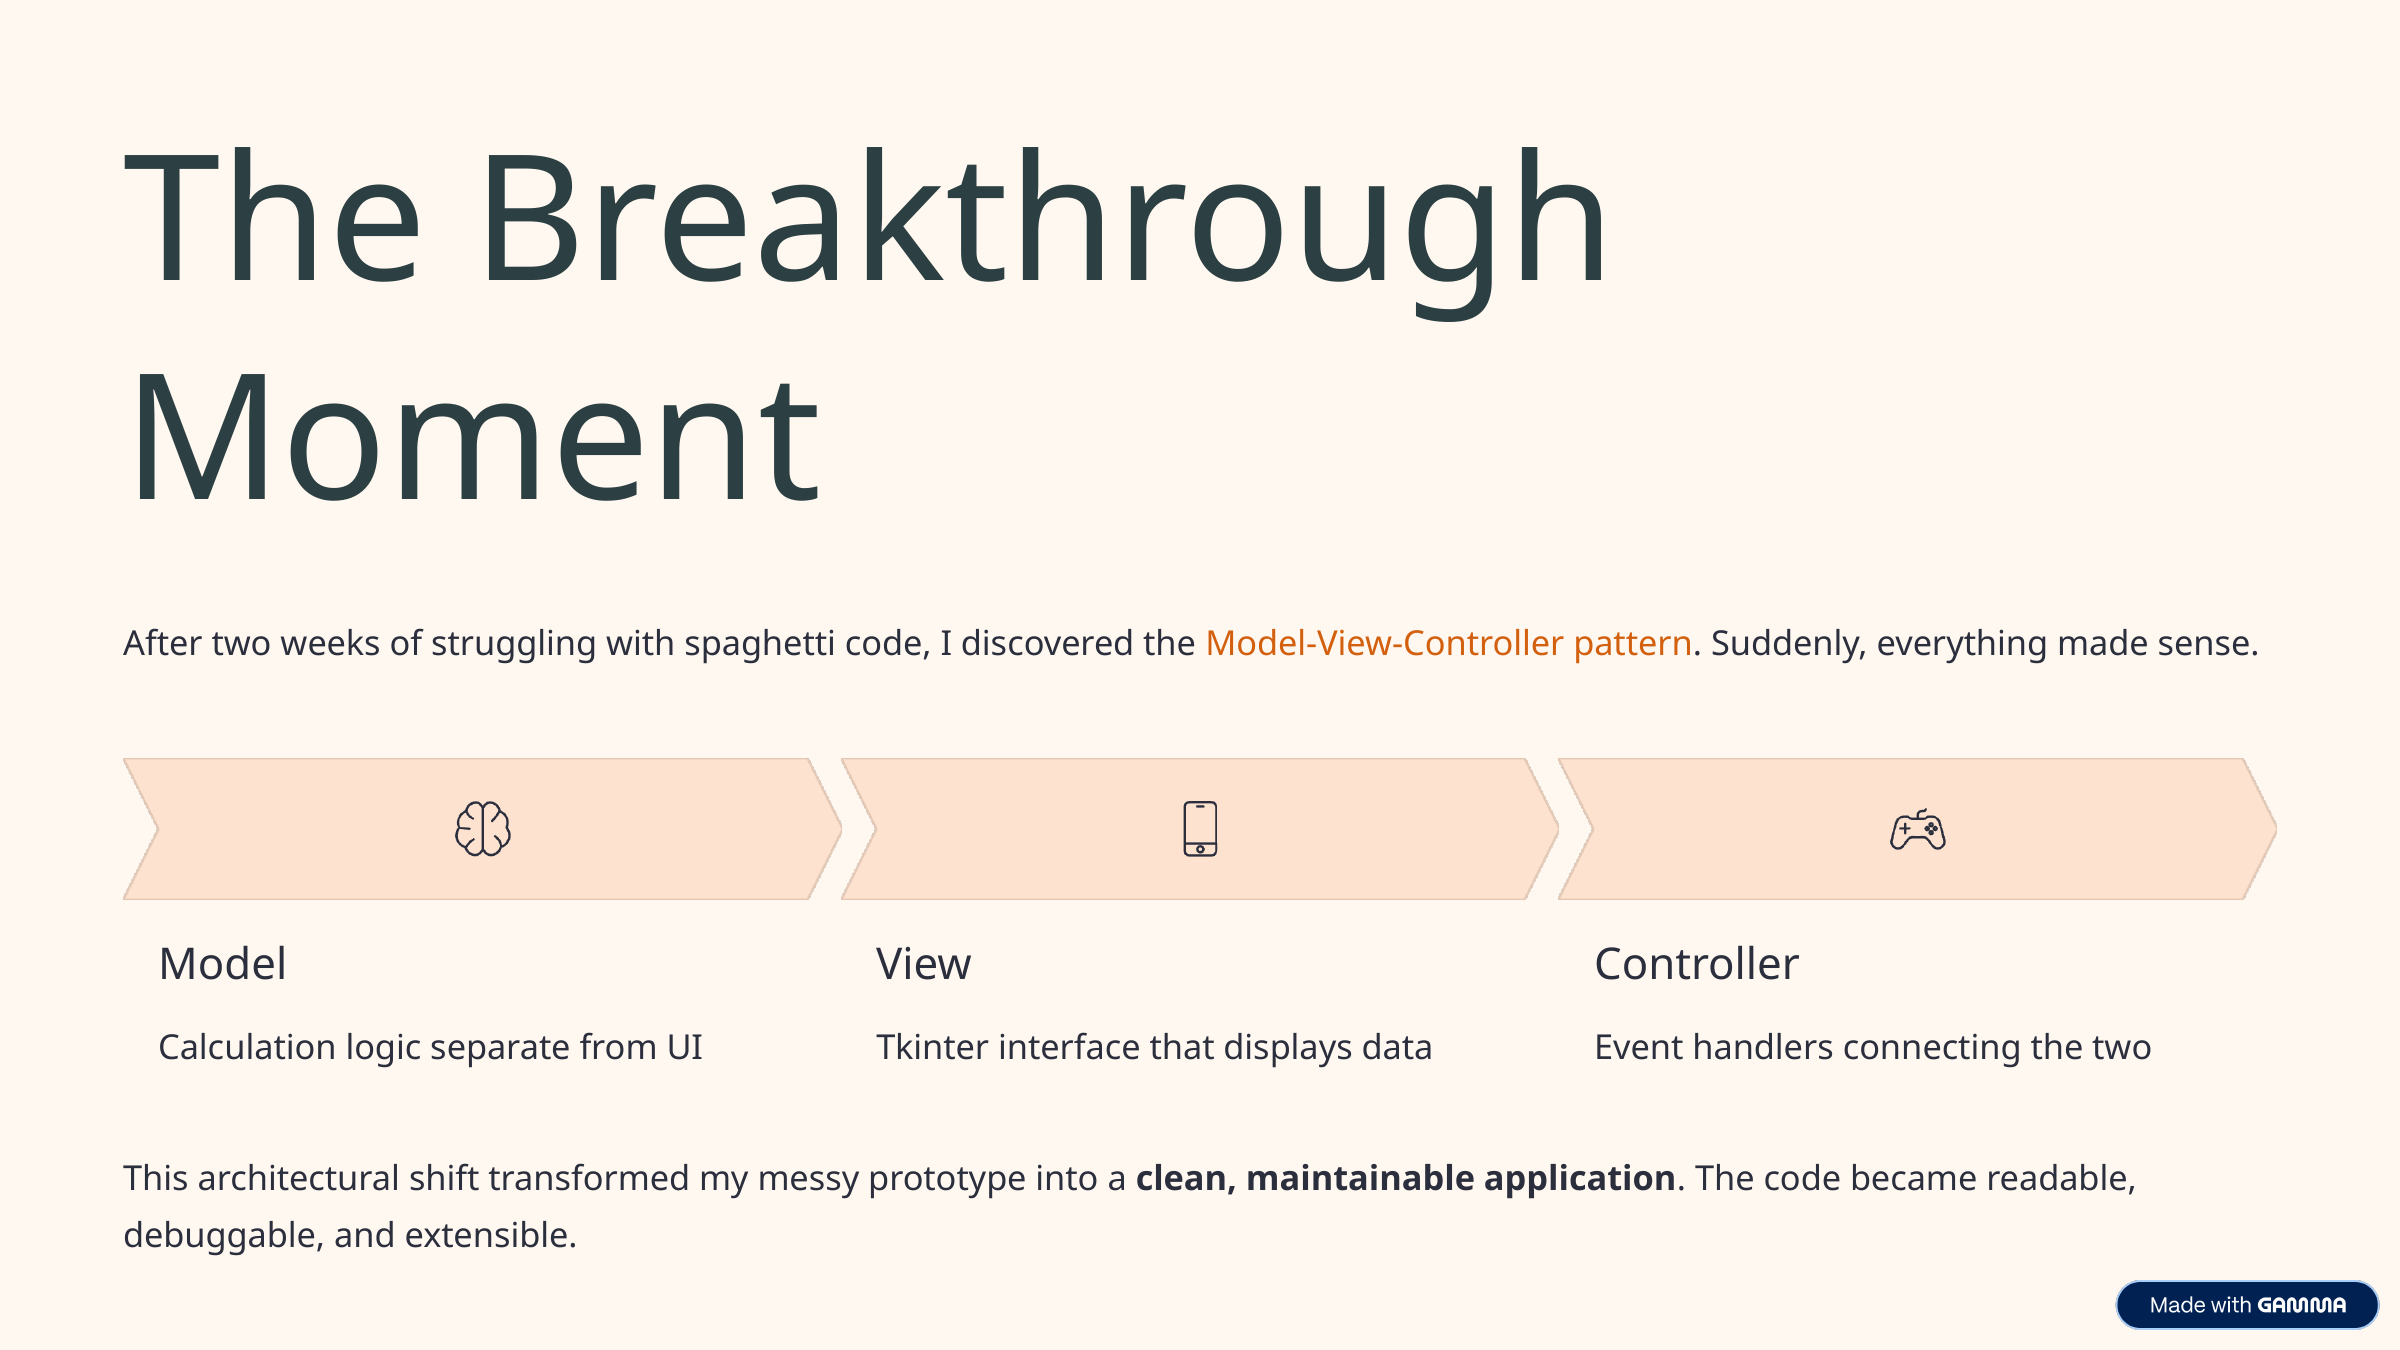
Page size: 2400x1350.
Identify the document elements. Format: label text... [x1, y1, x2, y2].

picture [122, 758, 2277, 900]
text_box After two weeks of struggling with spaghetti code, I discovered the Model-View-Controller pattern. Suddenly, everything made sense. [123, 606, 2277, 719]
text_box Calculation logic separate from UI [158, 1010, 806, 1067]
text_box Tkinter interface that displays data [876, 1010, 1524, 1067]
text_box Event handlers connecting the two [1594, 1010, 2242, 1067]
text_box Model [158, 934, 598, 990]
text_box This architectural shift transformed my messy prototype into a clean, maintainable application. The code became readable, debuggable, and extensible. [123, 1141, 2277, 1254]
text_box The Breakthrough Moment [123, 96, 2277, 537]
picture [2106, 1271, 2389, 1339]
text_box View [876, 934, 1316, 990]
text_box Controller [1594, 934, 2034, 990]
